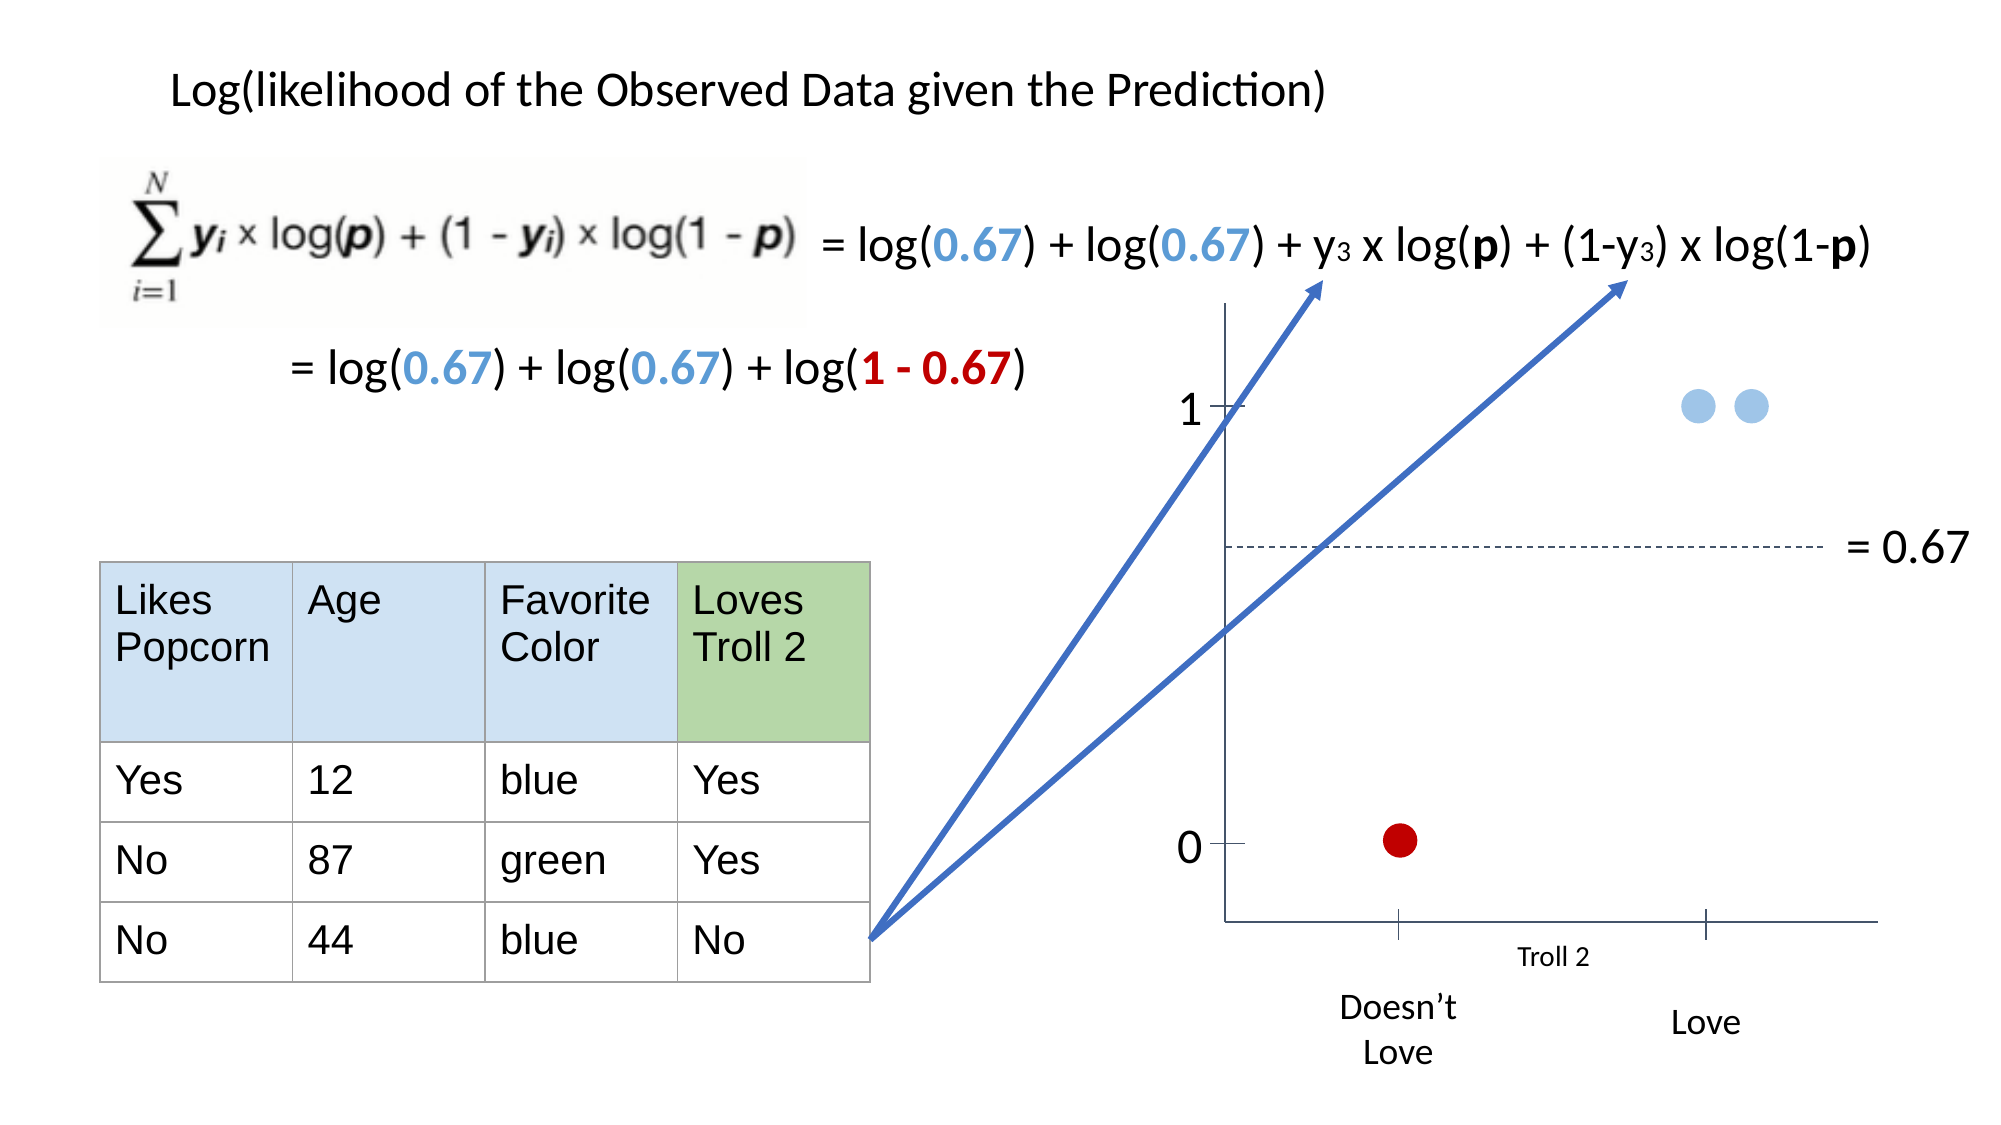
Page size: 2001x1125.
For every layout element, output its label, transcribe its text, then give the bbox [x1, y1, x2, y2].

table_cell No [101, 823, 292, 901]
text_box = log(0.67) + log(0.67) + log(1 - 0.67) [276, 327, 863, 403]
table_cell No [101, 903, 292, 981]
picture [99, 157, 807, 328]
table_cell green [486, 823, 677, 901]
text_box Log(likelihood of the Observed Data given the Prediction) [155, 49, 1455, 125]
text_box Doesn’t Love [1298, 966, 1499, 1087]
text_box [1734, 388, 1769, 424]
table_header Favorite Color [486, 563, 677, 741]
text_box Love [1606, 982, 1807, 1058]
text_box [869, 279, 1629, 941]
text_box [1681, 388, 1716, 424]
text_box = log(0.67) + log(0.67) + y3 x log(p) + (1-y3) x log(1-p) [810, 204, 1952, 280]
table_cell Yes [678, 823, 863, 901]
table_header Likes Popcorn [101, 563, 292, 741]
table_header Age [293, 563, 484, 741]
table_cell blue [486, 903, 677, 981]
table_cell Yes [101, 743, 292, 821]
text_box Troll 2 [1502, 931, 1703, 987]
table_cell 87 [293, 823, 484, 901]
table_cell 12 [293, 743, 484, 821]
table_cell 44 [293, 903, 484, 981]
table_header Loves Troll 2 [678, 563, 863, 741]
table_cell blue [486, 743, 677, 821]
table_cell Yes [678, 743, 863, 821]
text_box = 0.67 [1831, 505, 2000, 581]
table_cell No [678, 903, 869, 981]
